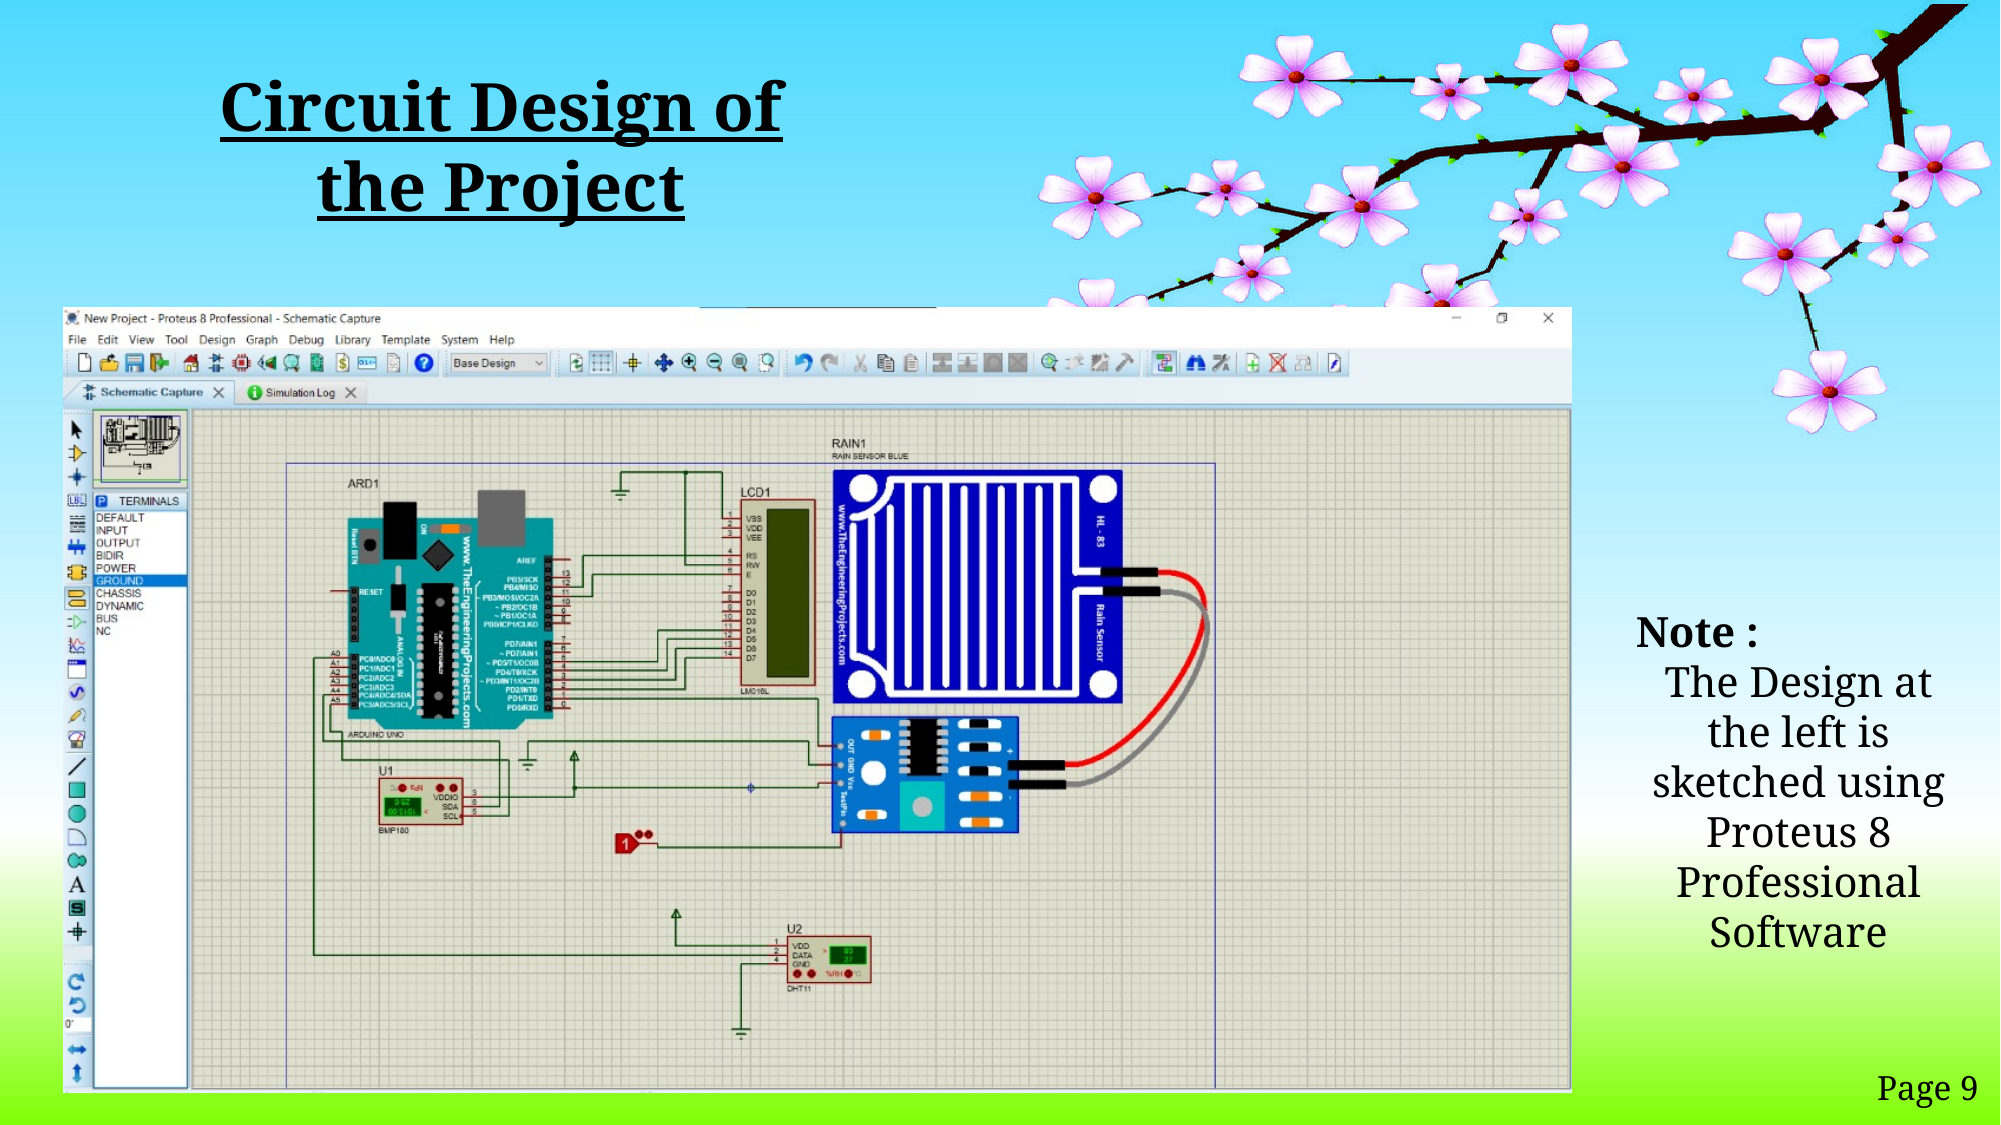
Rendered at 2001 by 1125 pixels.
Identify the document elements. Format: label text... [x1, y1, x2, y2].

text_box Note : The Design at the left is sketched using Proteus 8 Professional Software [1621, 598, 1976, 964]
text_box Page 9 [1862, 1059, 2000, 1115]
picture [0, 0, 2001, 1125]
text_box Circuit Design of the Project [150, 57, 852, 297]
